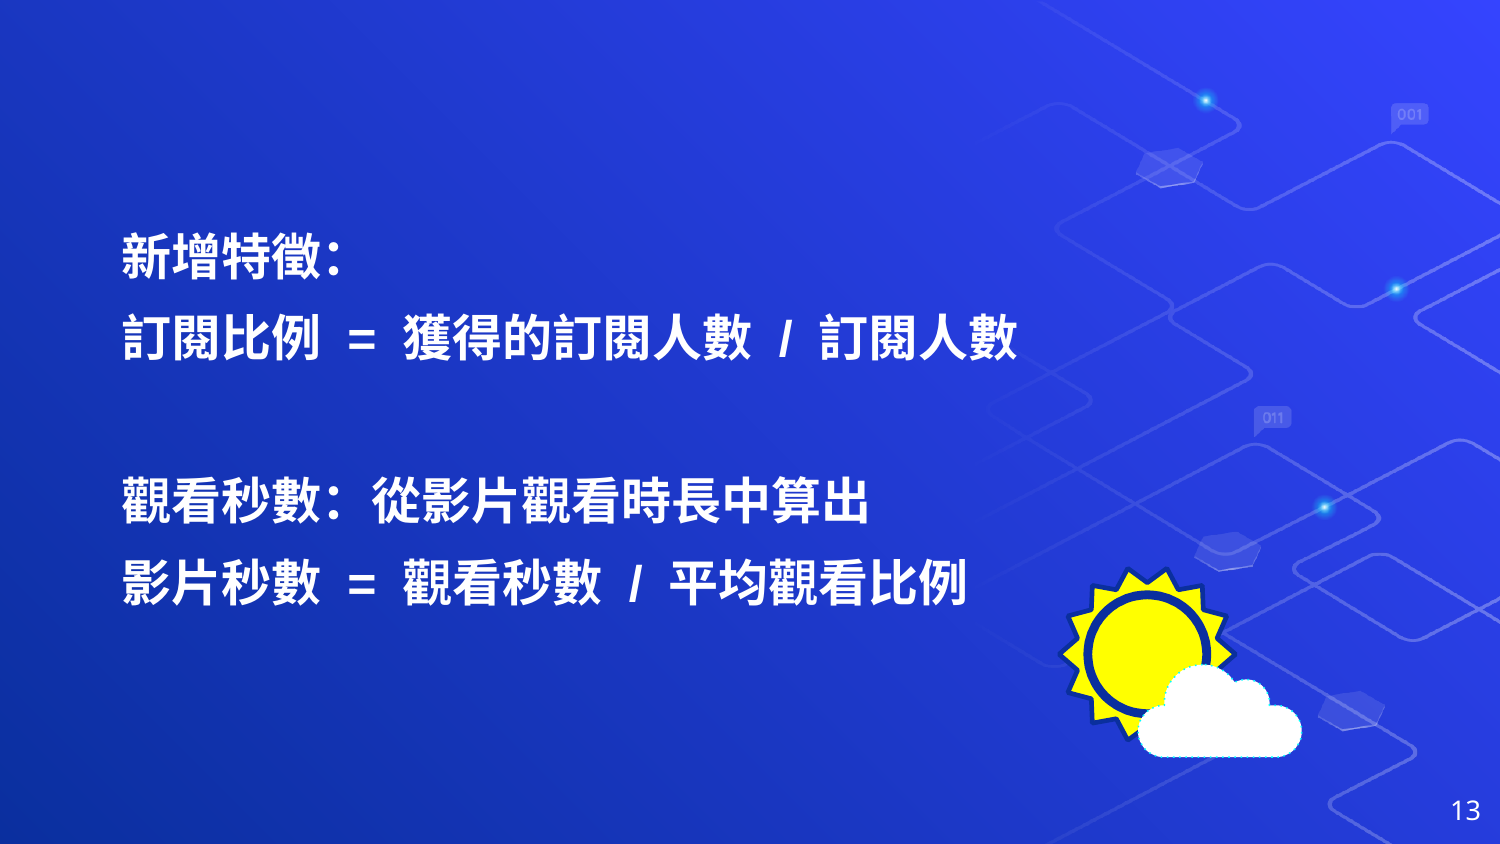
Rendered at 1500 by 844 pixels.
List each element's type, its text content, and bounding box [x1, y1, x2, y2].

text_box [1058, 568, 1236, 741]
slide_number 13 [1391, 779, 1482, 844]
picture [0, 0, 1500, 844]
text_box [1144, 679, 1302, 758]
text_box 新增特徵： 訂閱比例 = 獲得的訂閱人數 / 訂閱人數 觀看秒數：從影片觀看時長中算出 影片秒數 = 觀看秒數 / 平均觀看比例 [121, 216, 1392, 628]
